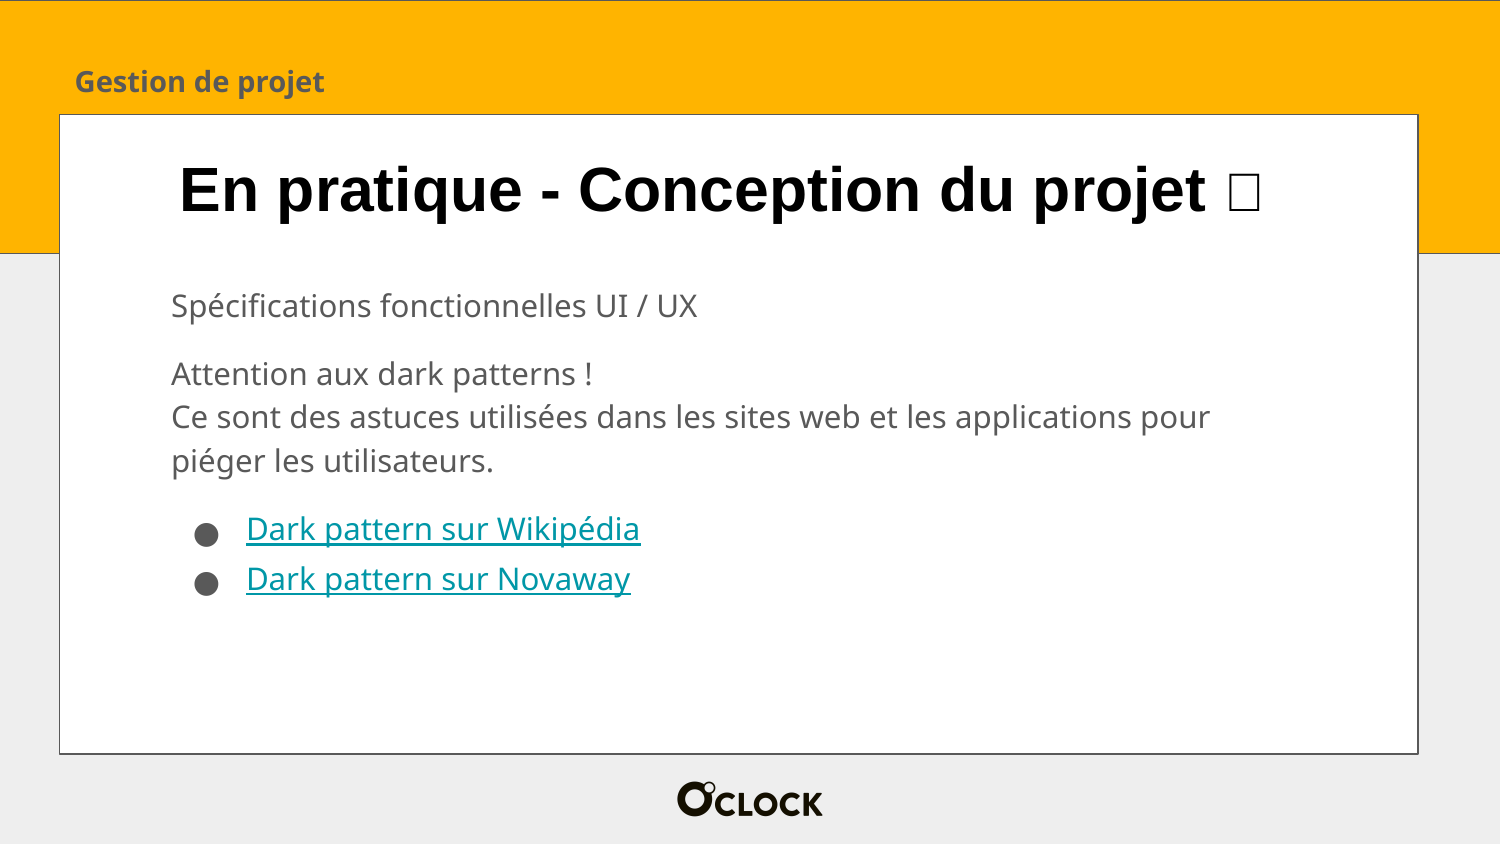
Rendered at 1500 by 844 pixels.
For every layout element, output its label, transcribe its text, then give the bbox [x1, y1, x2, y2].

text_box [0, 0, 1500, 254]
text_box En pratique - Conception du projet 🧠 [123, 134, 1322, 240]
text_box Spécifications fonctionnelles UI / UX Attention aux dark patterns ! Ce sont des astuces utilisées dans les sites web et les applications pour piéger les utilisateurs. Dark pattern sur Wikipédia Dark pattern sur Novaway [156, 266, 1322, 685]
text_box Gestion de projet [59, 48, 509, 114]
picture [670, 754, 830, 844]
text_box [59, 114, 1418, 755]
